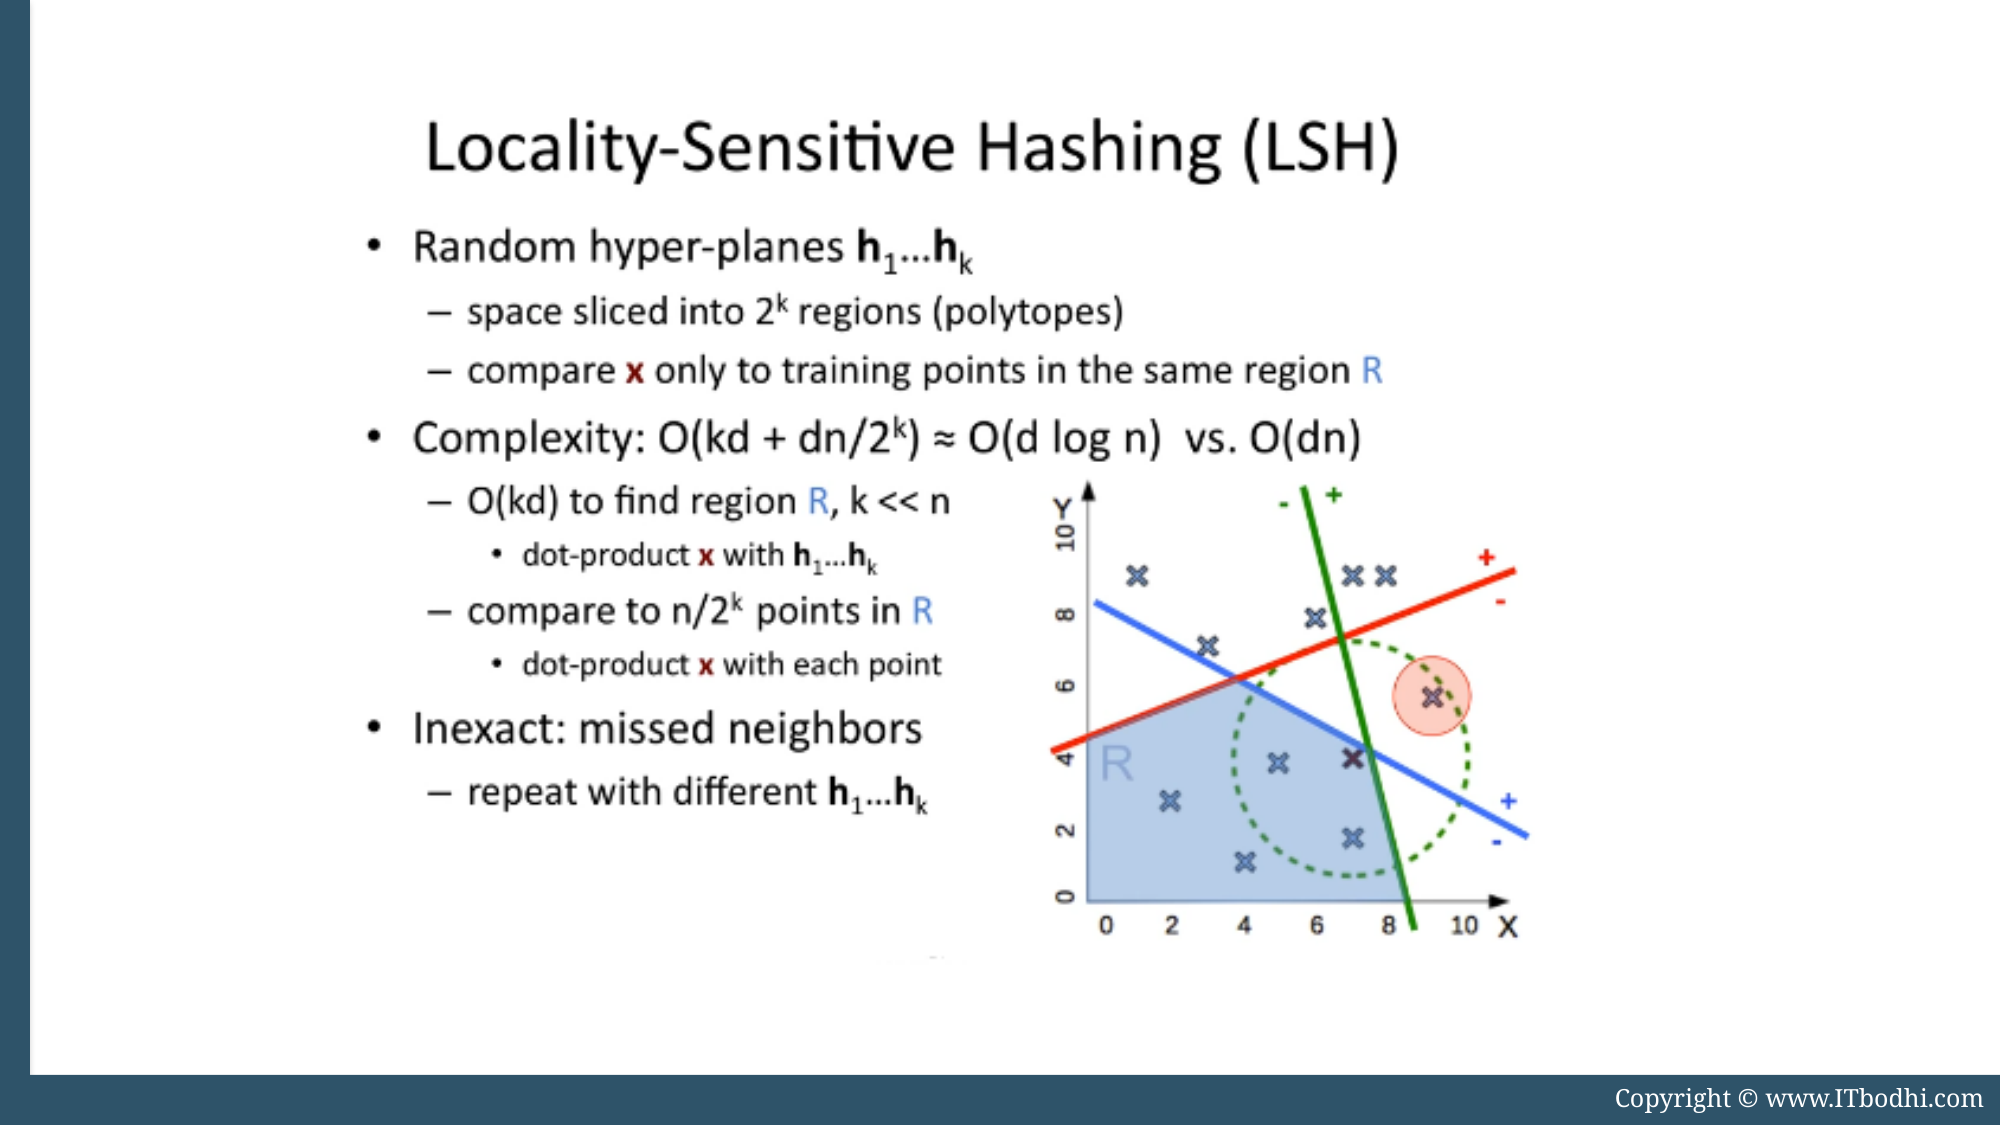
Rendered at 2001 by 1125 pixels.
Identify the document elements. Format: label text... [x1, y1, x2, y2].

picture [324, 57, 1563, 984]
text_box Copyright © www.ITbodhi.com [24, 1074, 2000, 1125]
